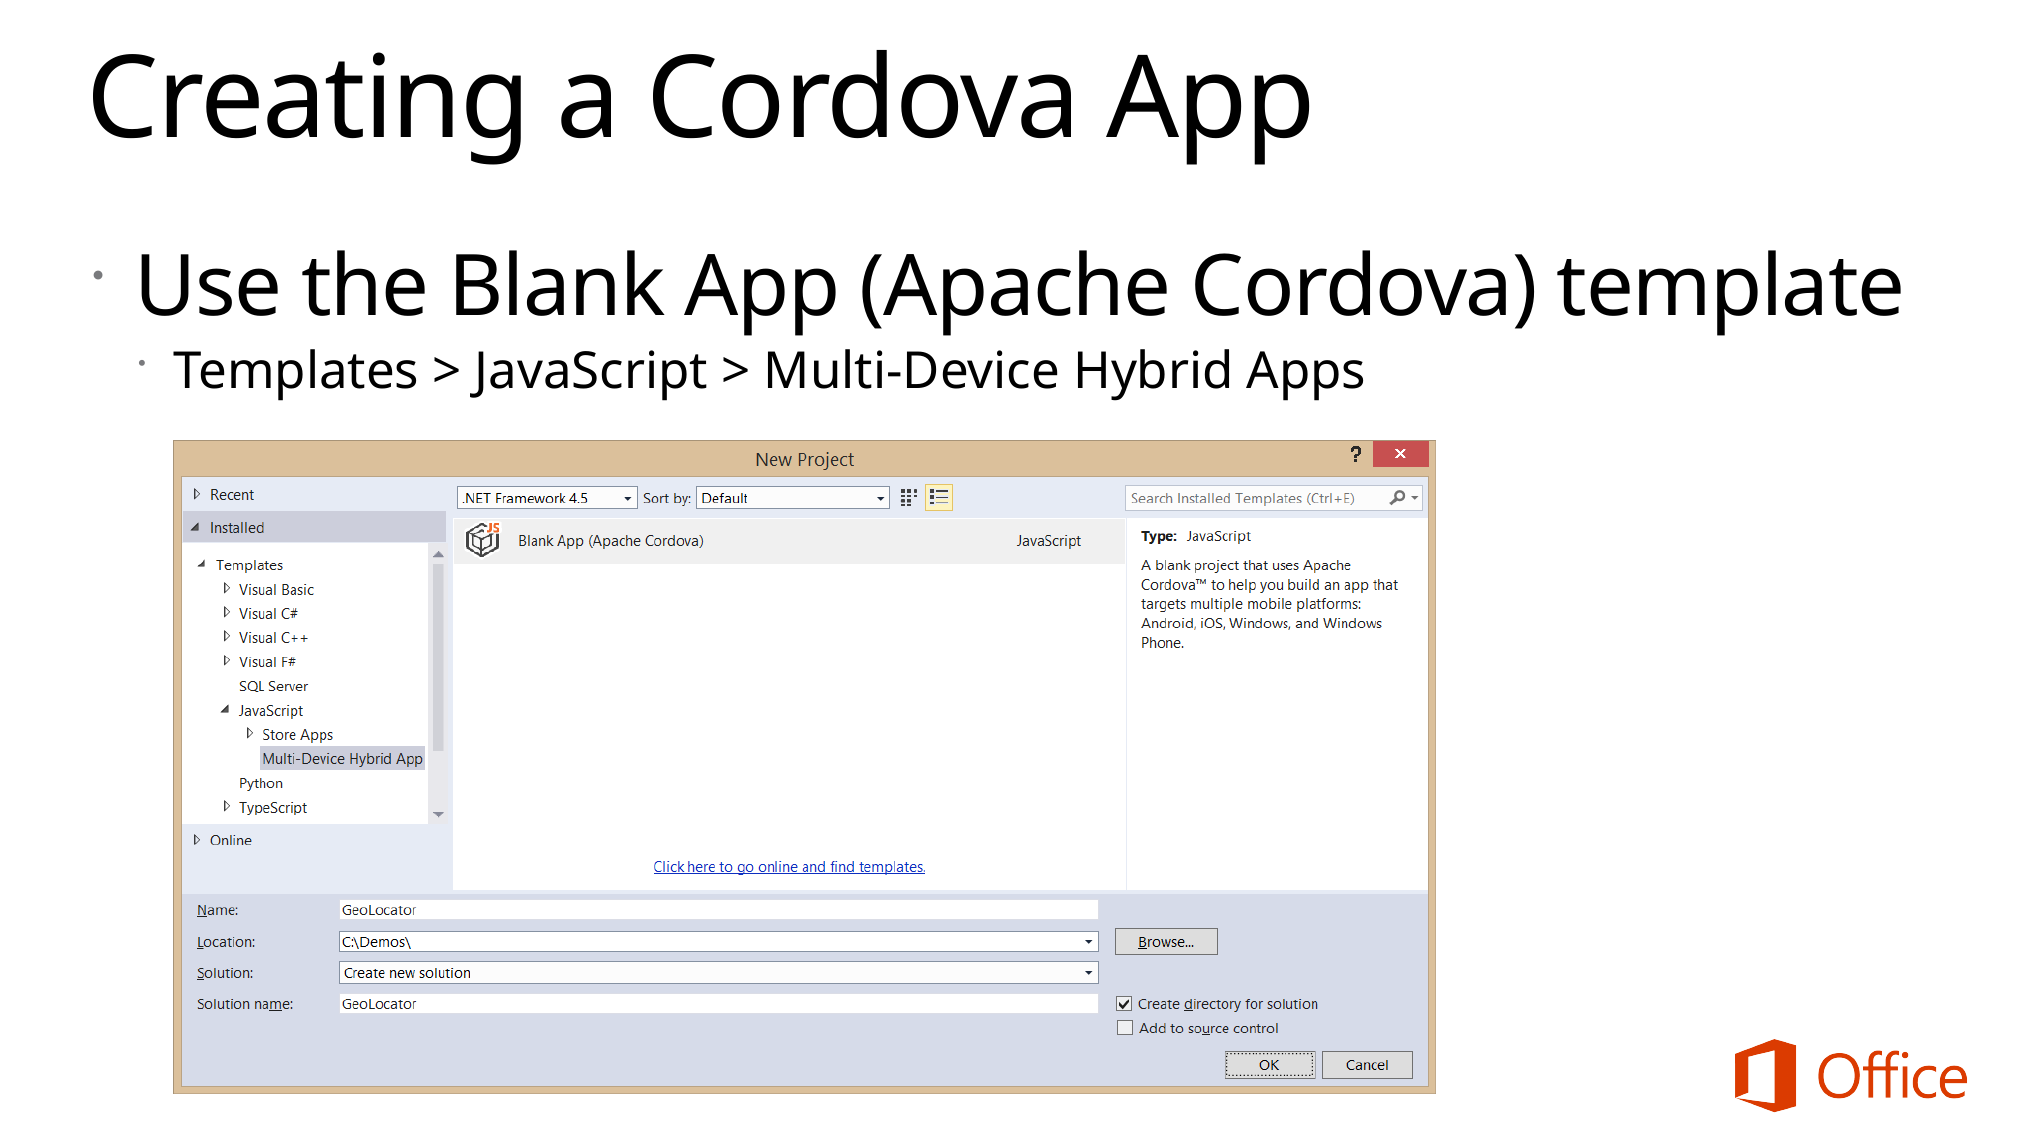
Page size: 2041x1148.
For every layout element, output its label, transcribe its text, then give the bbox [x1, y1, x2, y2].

list Use the Blank App (Apache Cordova) template Templates > JavaScript > Multi-Device Hybrid Apps [86, 242, 1953, 585]
picture [173, 440, 1437, 1094]
picture [1703, 1007, 1999, 1144]
title Creating a Cordova App [86, 38, 1953, 164]
